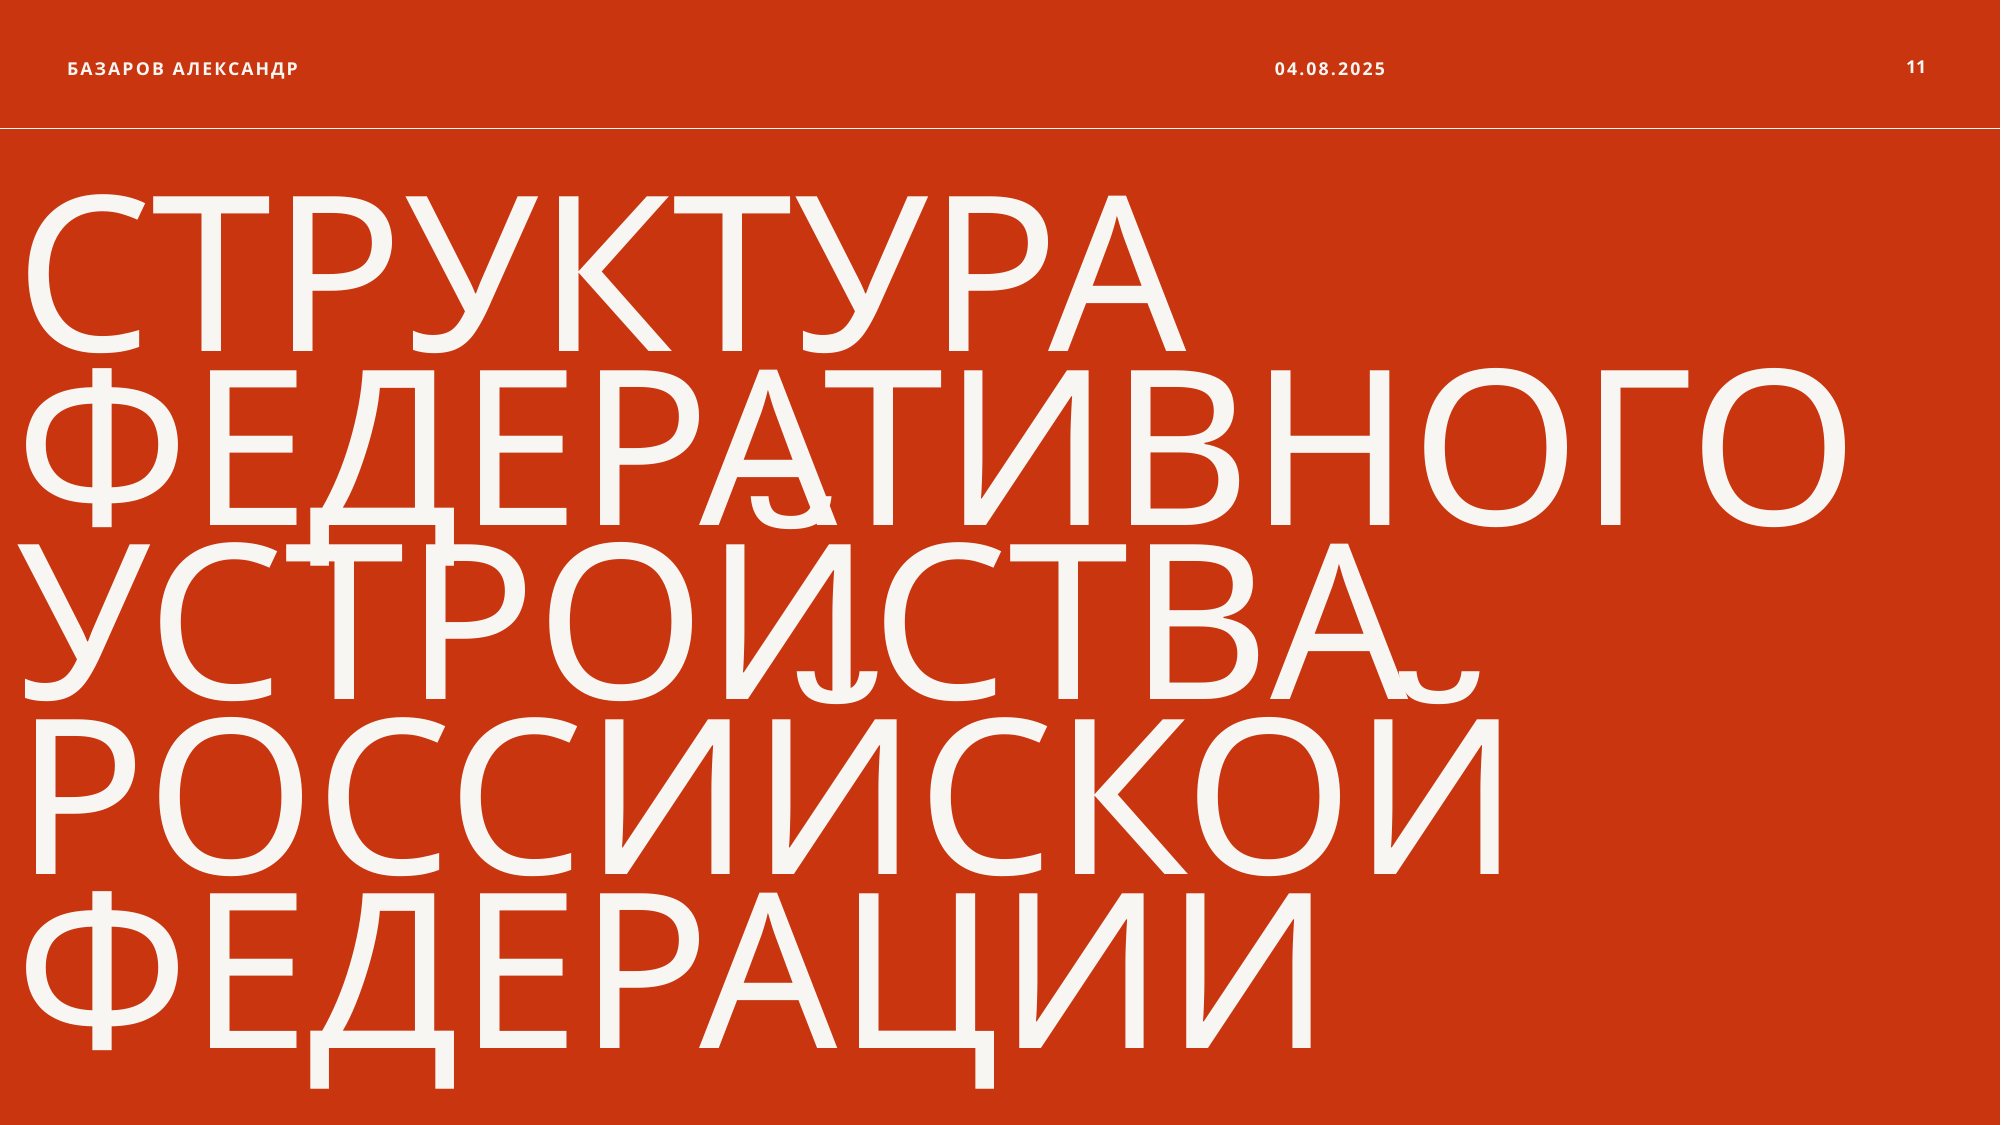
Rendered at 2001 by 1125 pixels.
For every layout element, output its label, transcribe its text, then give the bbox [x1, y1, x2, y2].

title Структура федеративного устройства Российской Федерации [0, 178, 1902, 1091]
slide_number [1259, 34, 1576, 102]
footer Базаров Александр [52, 34, 539, 102]
slide_number 11 [1851, 34, 1942, 102]
